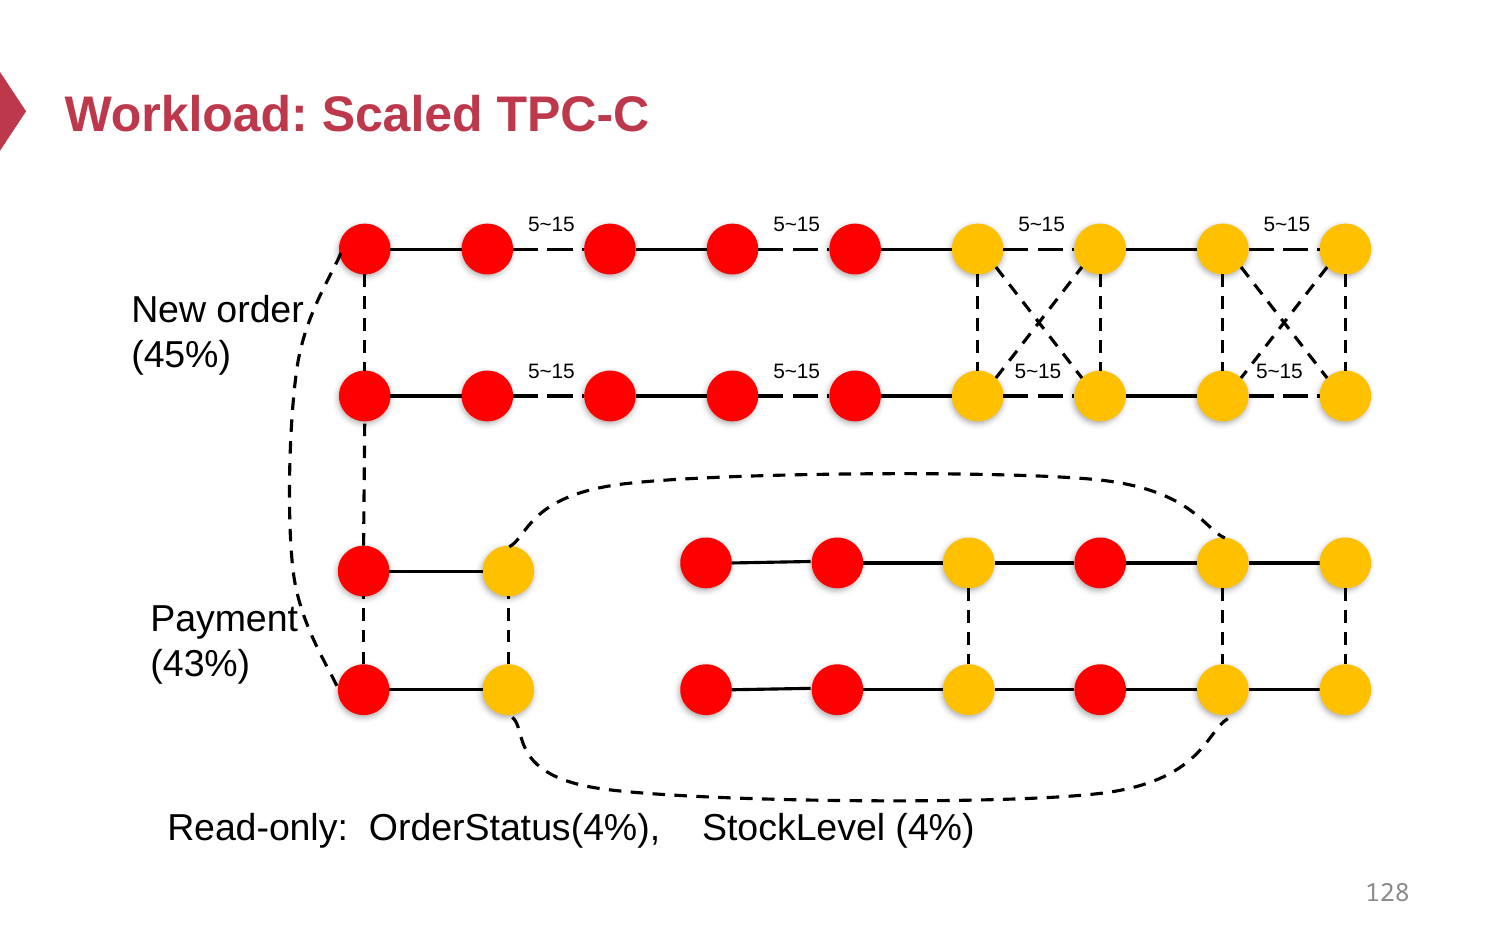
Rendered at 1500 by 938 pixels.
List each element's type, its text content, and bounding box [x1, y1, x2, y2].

text_box Read-only: OrderStatus(4%), StockLevel (4%) [152, 795, 990, 855]
slide_number 128 [1074, 868, 1425, 919]
text_box Payment (43%) [135, 586, 283, 692]
text_box New order (45%) [116, 277, 283, 383]
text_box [289, 198, 1372, 802]
title Workload: Scaled TPC-C [49, 37, 1400, 186]
